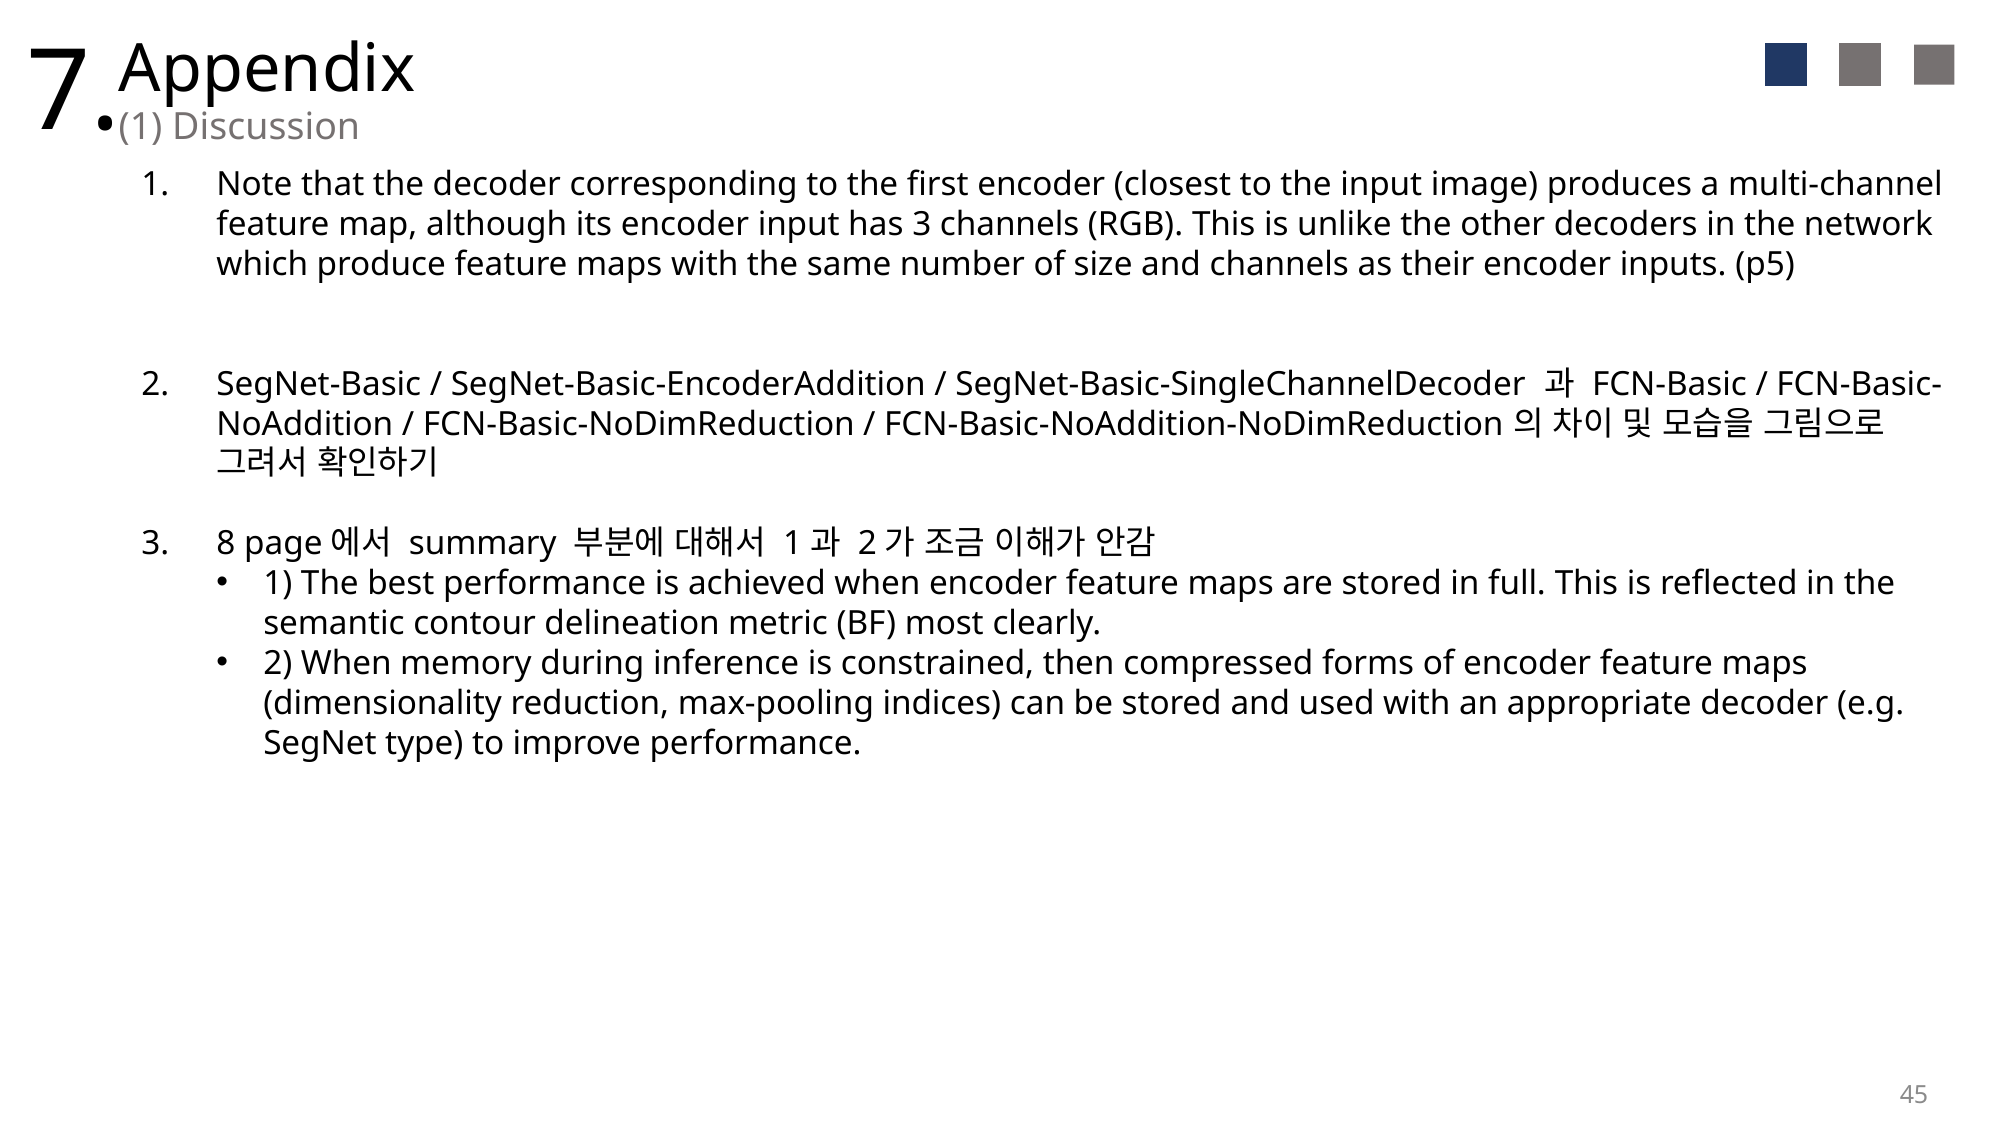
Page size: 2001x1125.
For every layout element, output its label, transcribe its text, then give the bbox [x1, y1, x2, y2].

slide_number 45 [1493, 1065, 1944, 1125]
text_box [1765, 43, 1807, 86]
text_box [1839, 43, 1881, 86]
text_box 7. [11, 10, 136, 160]
text_box Note that the decoder corresponding to the first encoder (closest to the input image) produces a multi-channel feature map, although its encoder input has 3 channels (RGB). This is unlike the other decoders in the network which produce feature maps with the same number of size and channels as their encoder inputs. (p5) SegNet-Basic / SegNet-Basic-EncoderAddition / SegNet-Basic-SingleChannelDecoder 과 FCN-Basic / FCN-Basic-NoAddition / FCN-Basic-NoDimReduction / FCN-Basic-NoAddition-NoDimReduction의 차이 및 모습을 그림으로 그려서 확인하기 8 page에서 summary 부분에 대해서 1과 2가 조금 이해가 안감 1) The best performance is achieved when encoder feature maps are stored in full. This is reflected in the semantic contour delineation metric (BF) most clearly. 2) When memory during inference is constrained, then compressed forms of encoder feature maps (dimensionality reduction, max-pooling indices) can be stored and used with an appropriate decoder (e.g. SegNet type) to improve performance. [126, 154, 1978, 889]
text_box [1913, 43, 1955, 86]
text_box (1) Discussion [136, 94, 1666, 154]
text_box Appendix [136, 17, 1678, 112]
